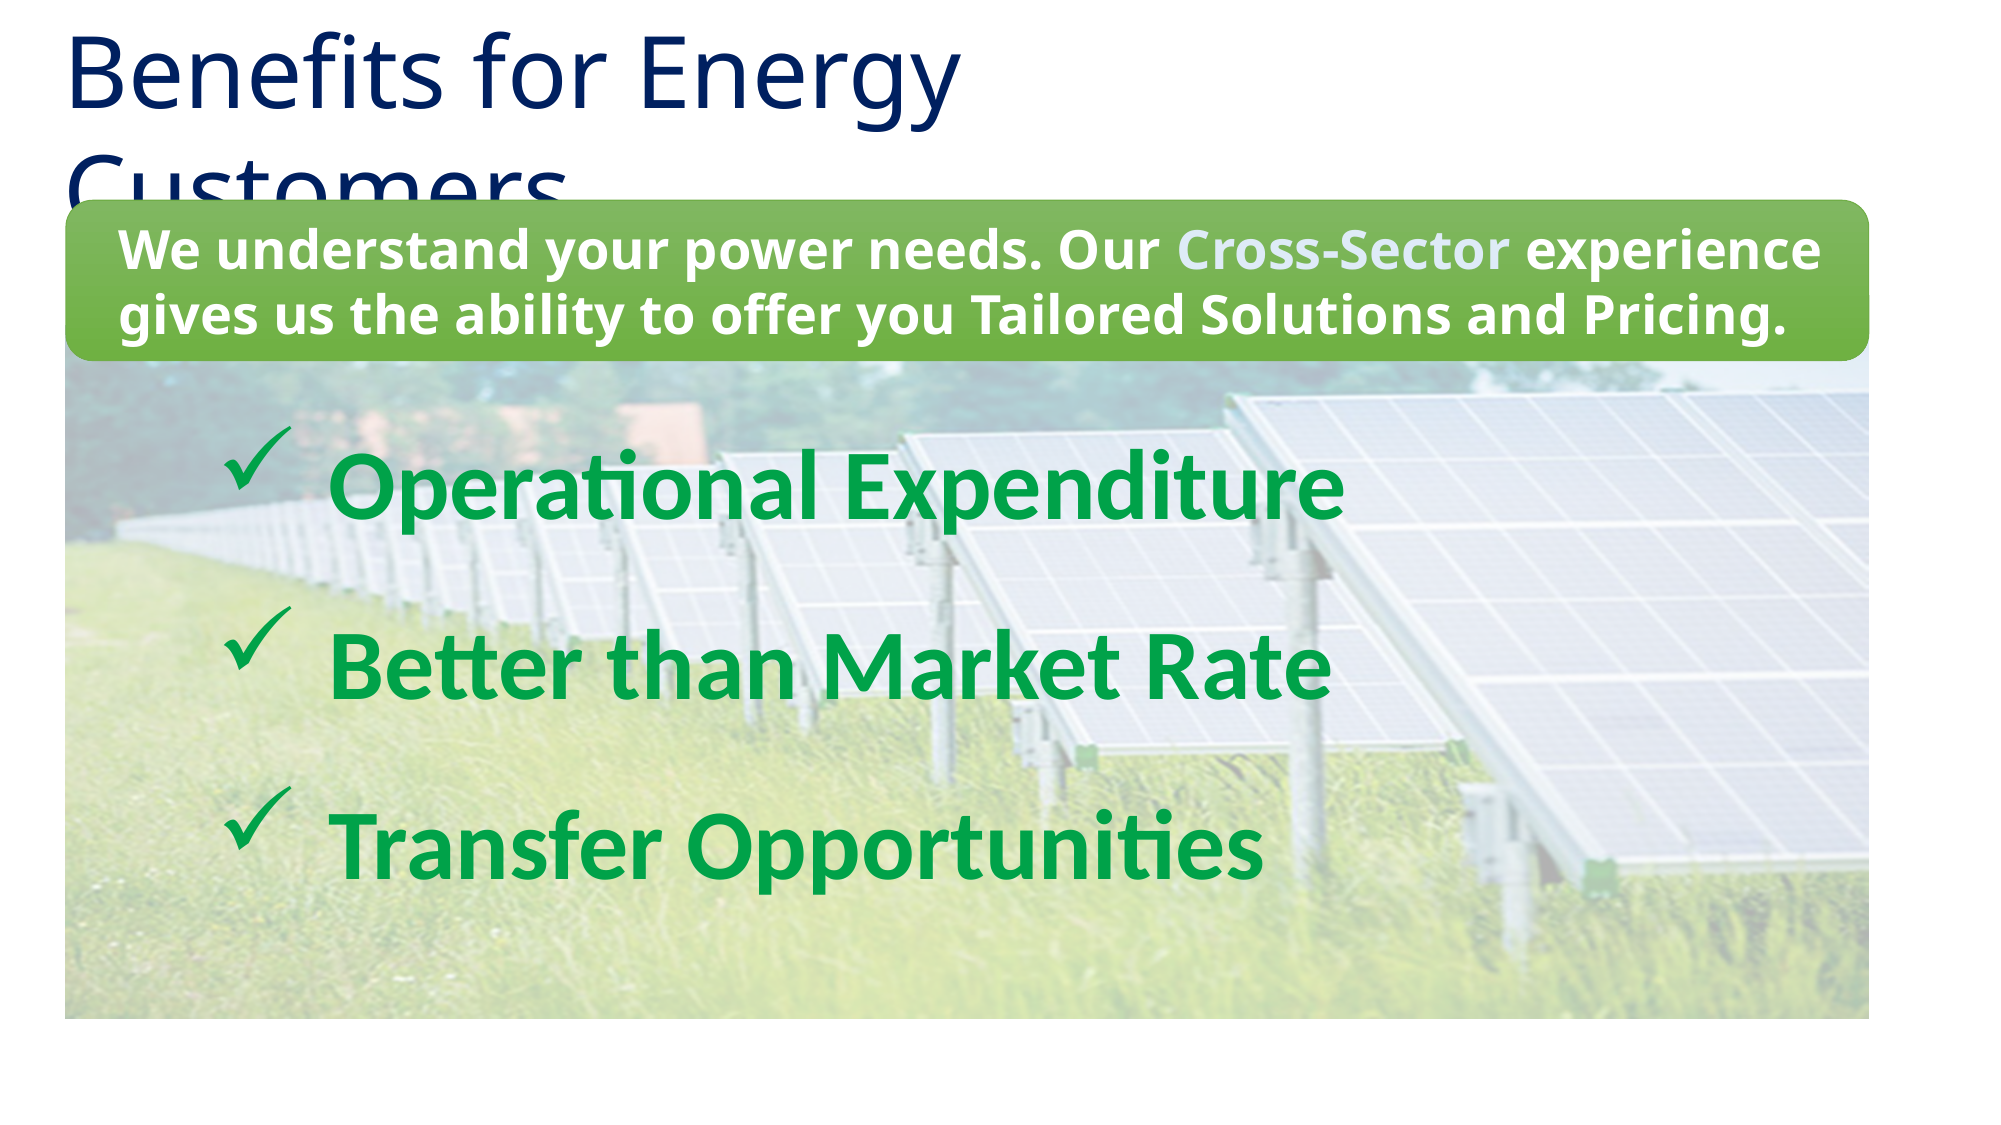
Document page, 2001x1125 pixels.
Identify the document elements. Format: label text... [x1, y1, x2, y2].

picture [65, 325, 1869, 1019]
text_box We understand your power needs. Our Cross-Sector experience gives us the ability to offer you Tailored Solutions and Pricing. [65, 199, 1870, 338]
text_box Benefits for Energy Customers [48, 0, 1434, 256]
